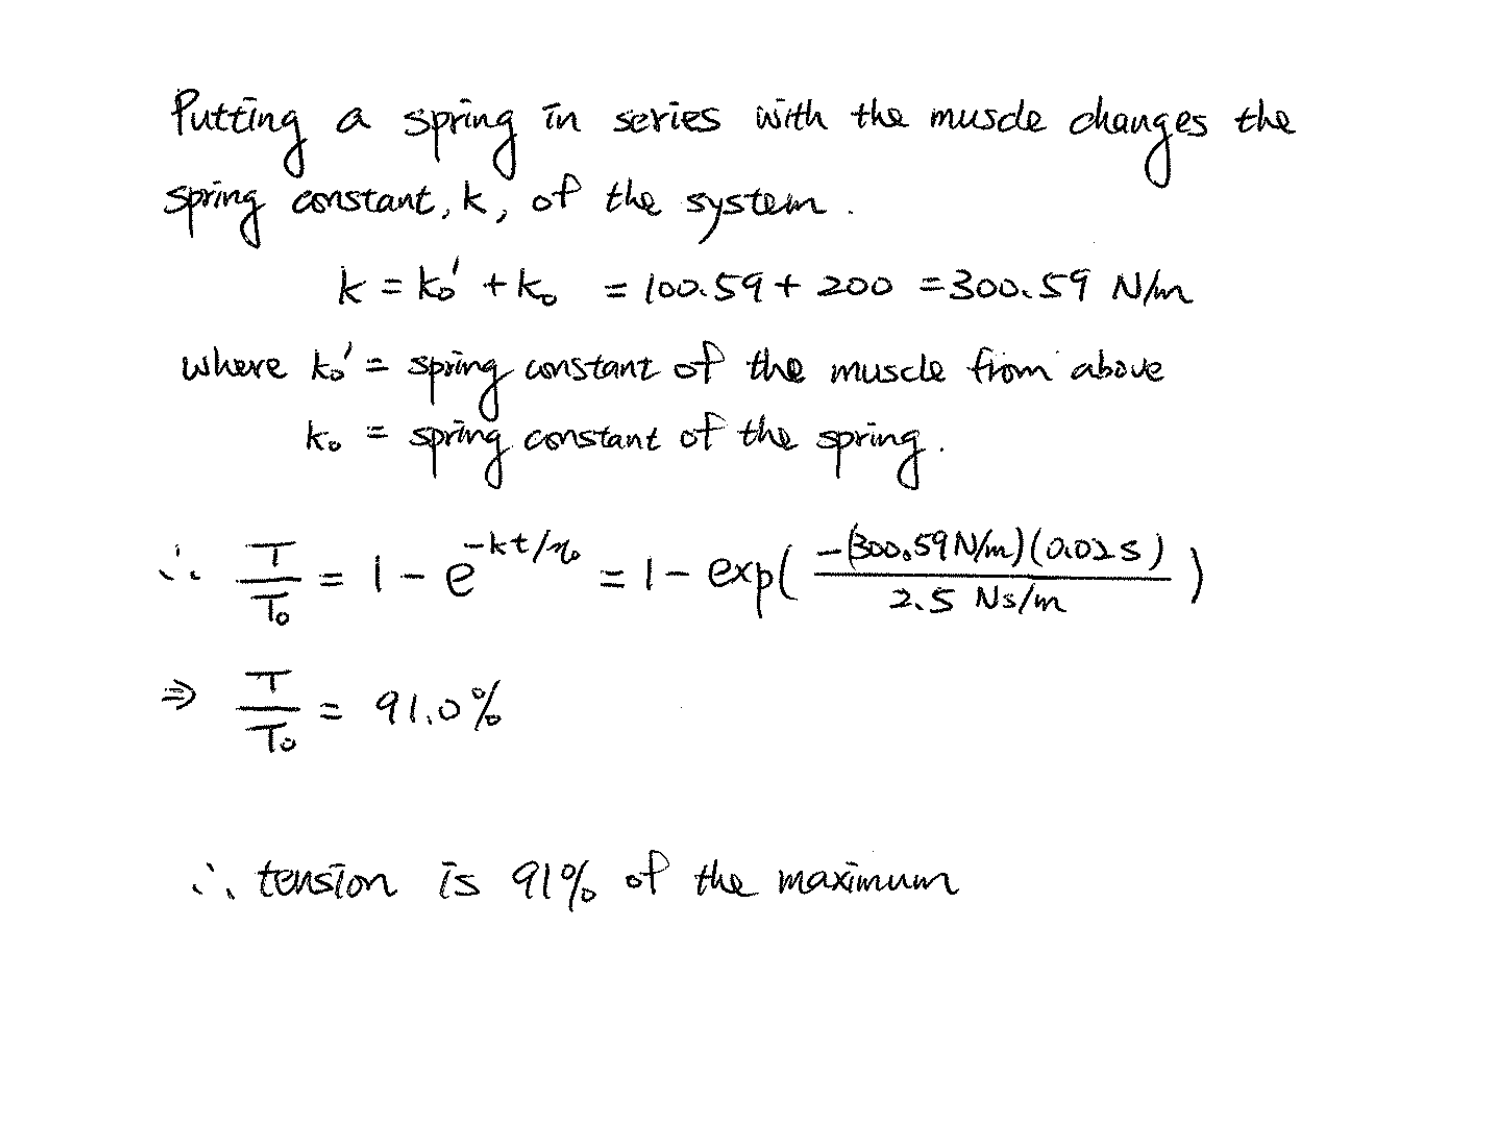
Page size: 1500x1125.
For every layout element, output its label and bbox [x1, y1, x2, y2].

picture [116, 70, 1375, 951]
